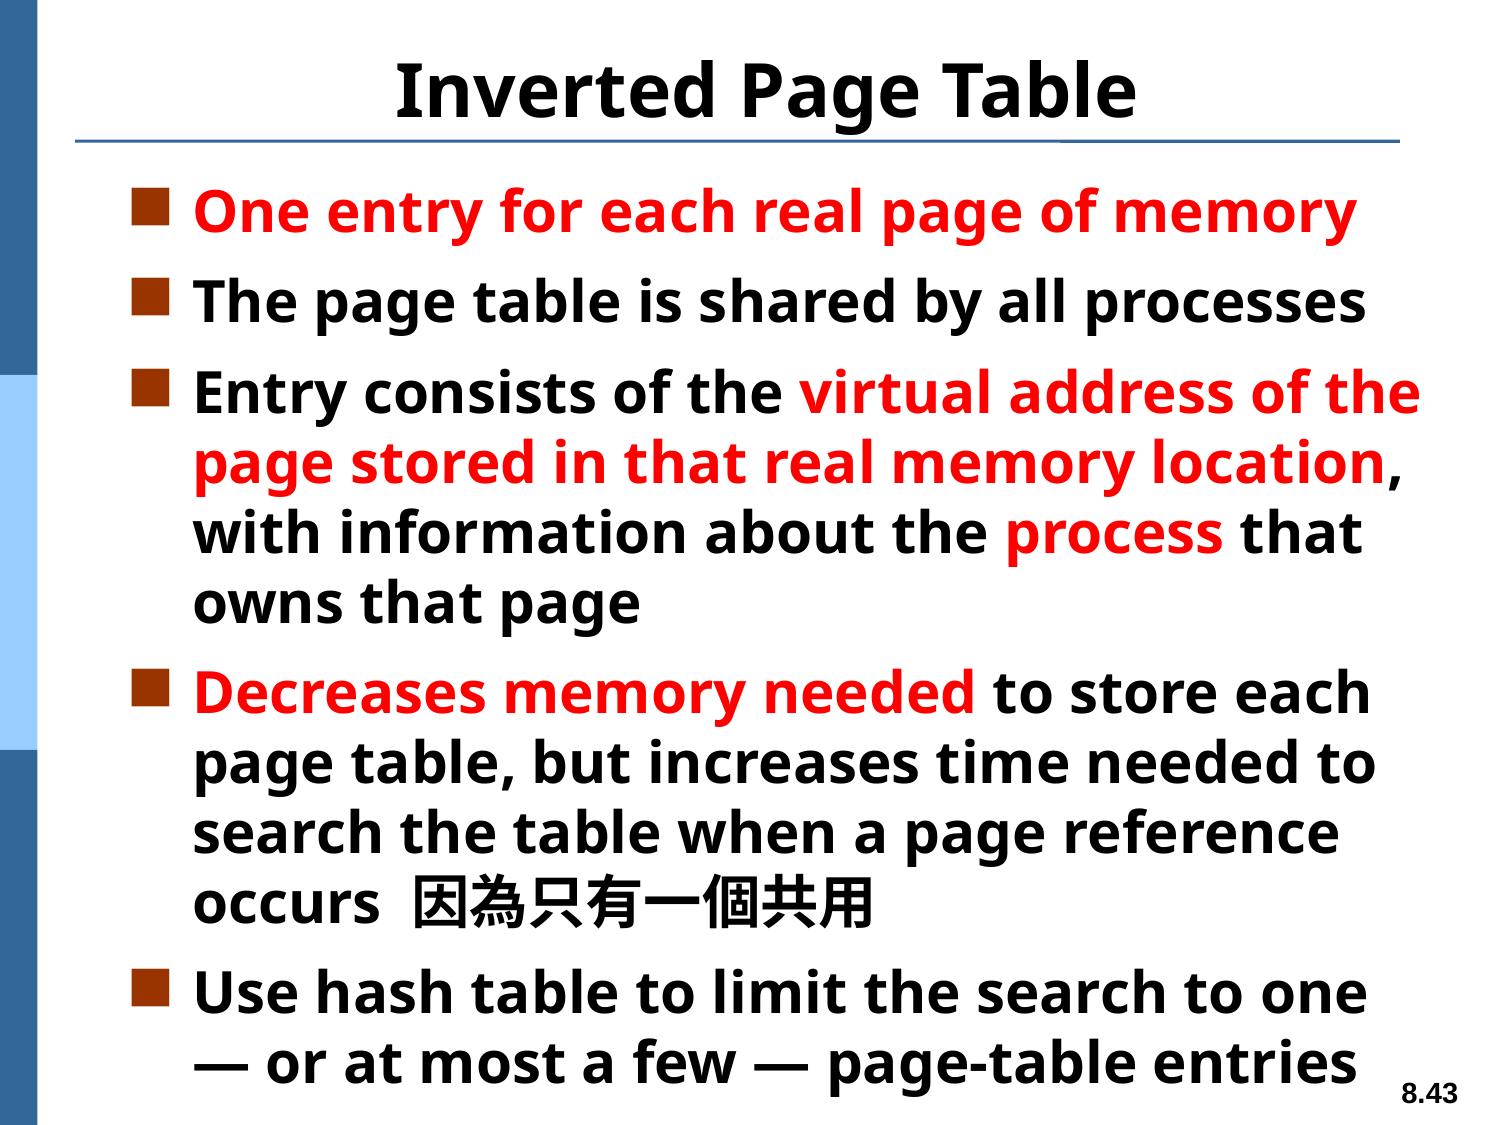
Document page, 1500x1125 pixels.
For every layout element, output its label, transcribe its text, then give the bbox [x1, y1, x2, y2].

title Inverted Page Table [92, 45, 1443, 141]
list One entry for each real page of memory The page table is shared by all processes Entry consists of the virtual address of the page stored in that real memory location, with information about the process that owns that page Decreases memory needed to store each page table, but increases time needed to search the table when a page reference occurs 因為只有一個共用 Use hash table to limit the search to one — or at most a few — page-table entries [120, 166, 1454, 953]
